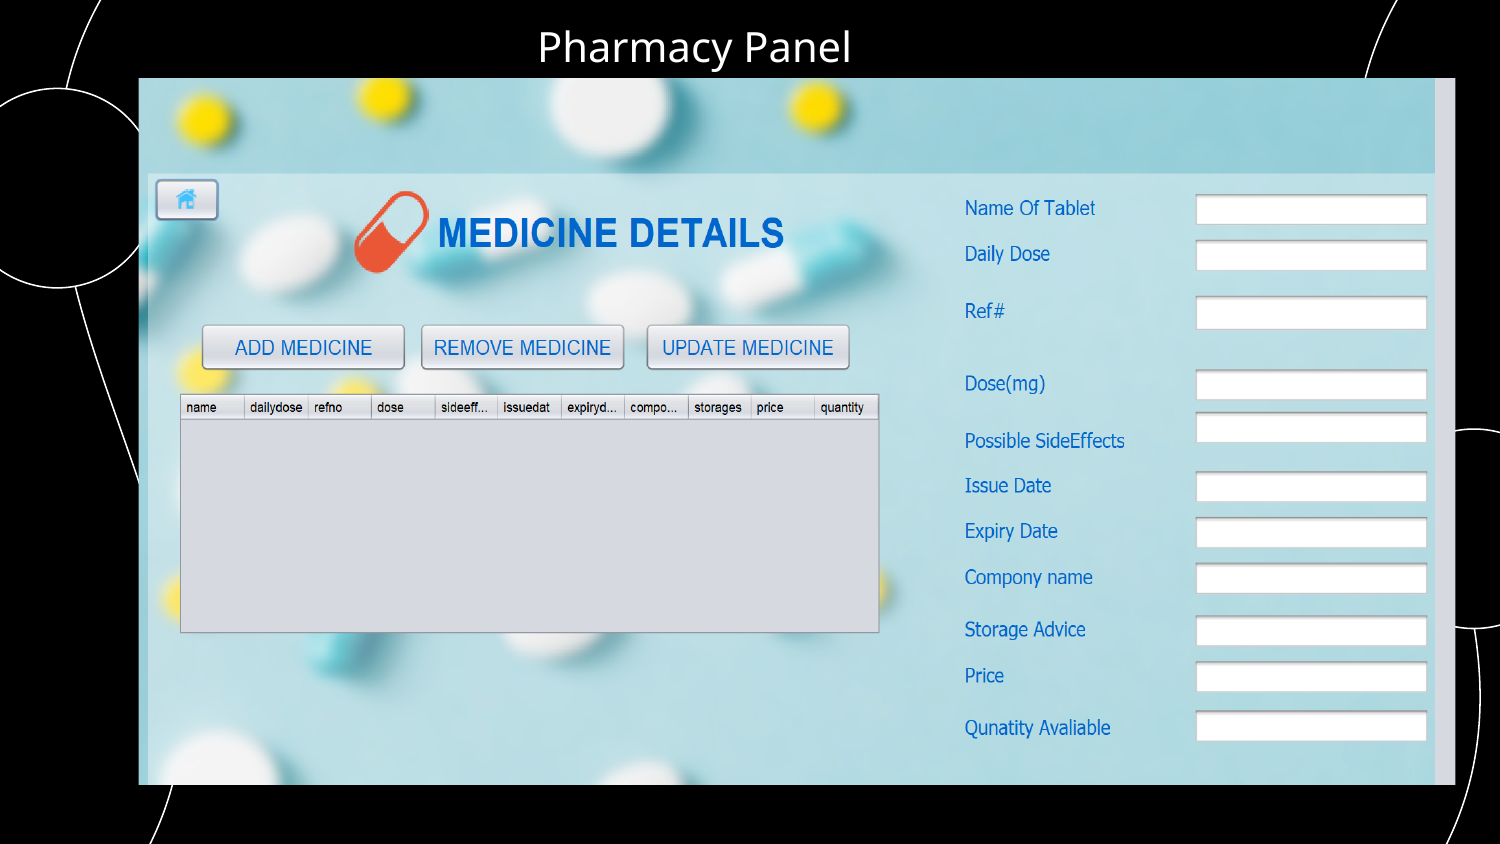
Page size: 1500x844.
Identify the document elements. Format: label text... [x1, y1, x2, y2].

text_box Pharmacy Panel [522, 13, 1331, 77]
picture [138, 78, 1456, 785]
